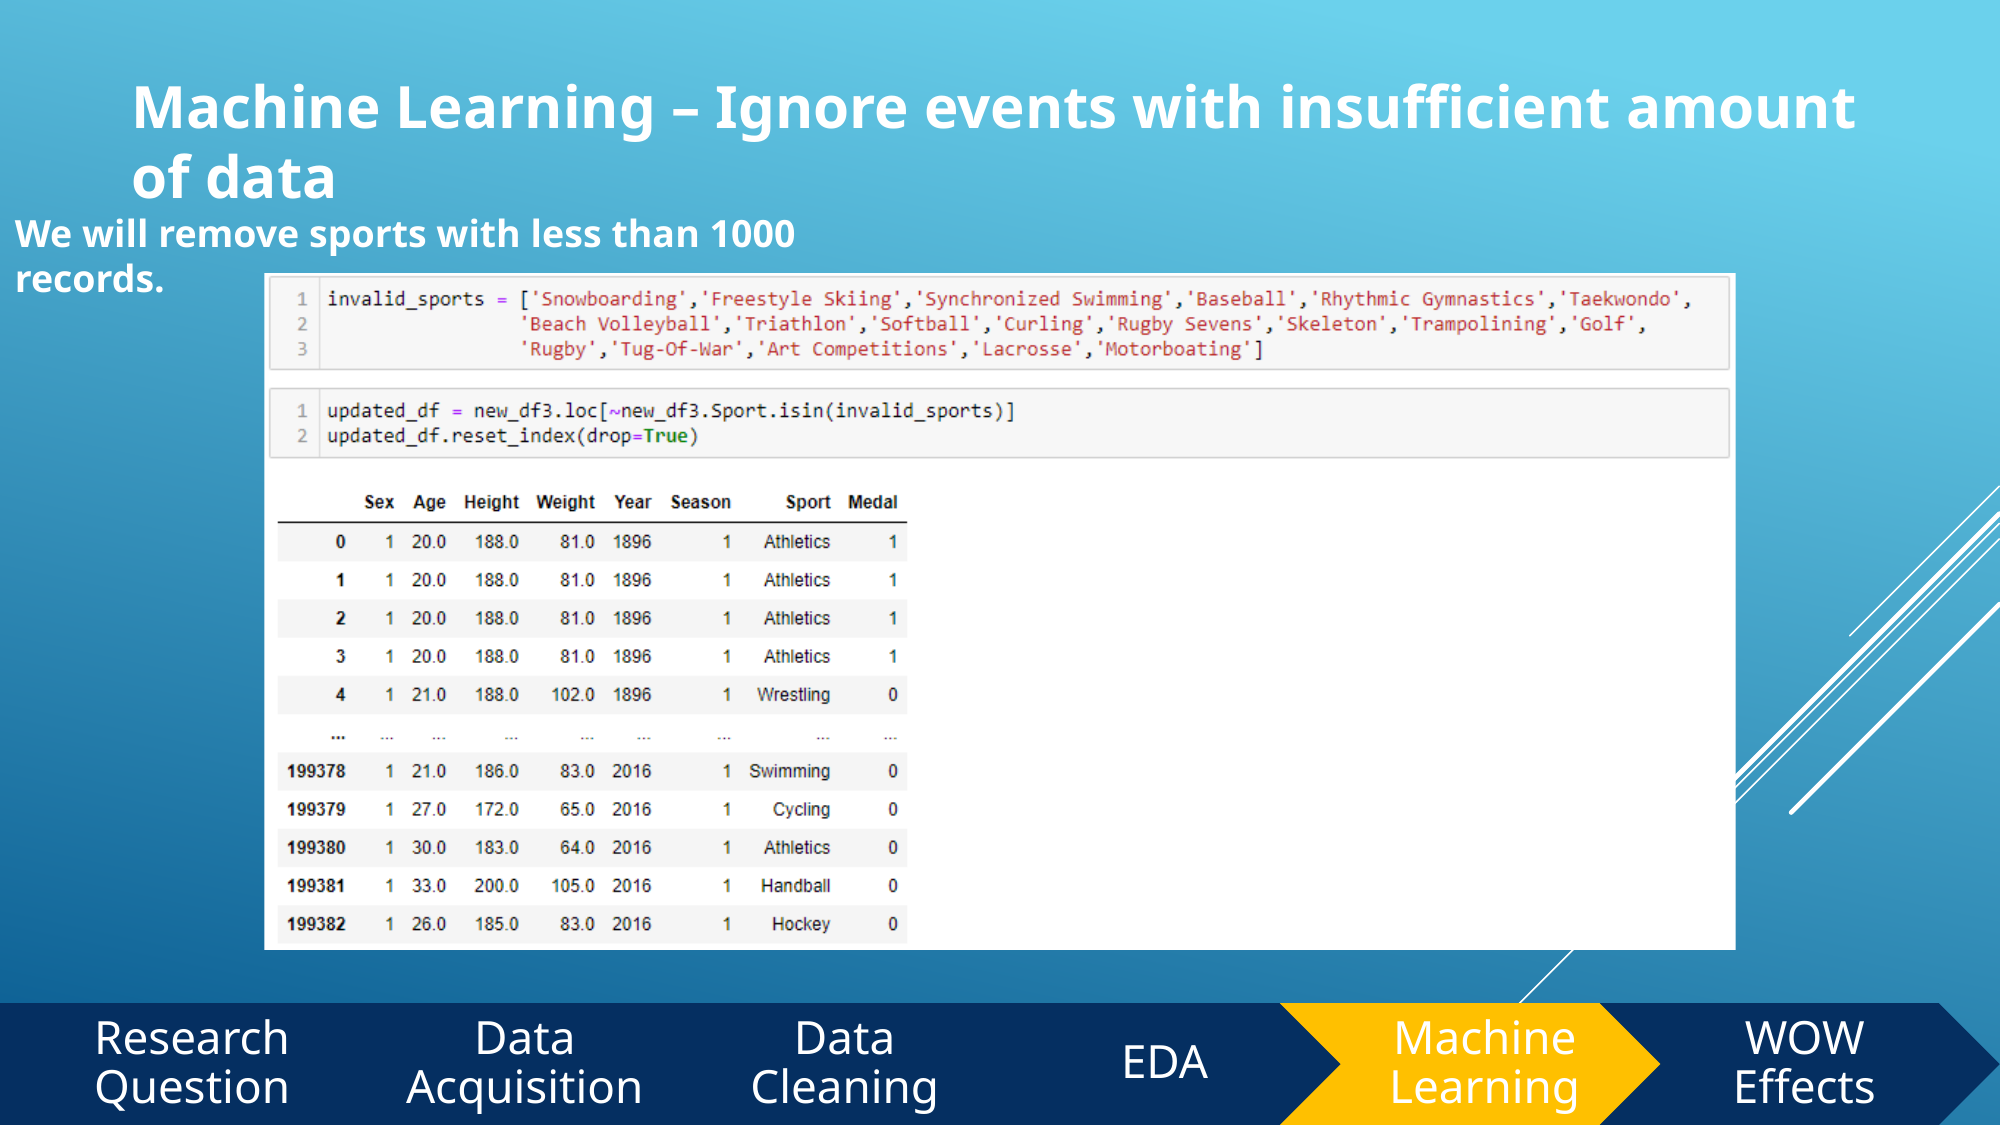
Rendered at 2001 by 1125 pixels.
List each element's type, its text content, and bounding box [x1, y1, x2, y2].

text_box We will remove sports with less than 1000 records. [0, 202, 914, 308]
picture [264, 273, 1736, 950]
text_box Machine Learning – Ignore events with insufficient amount of data [116, 63, 1884, 288]
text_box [0, 1002, 2000, 1125]
